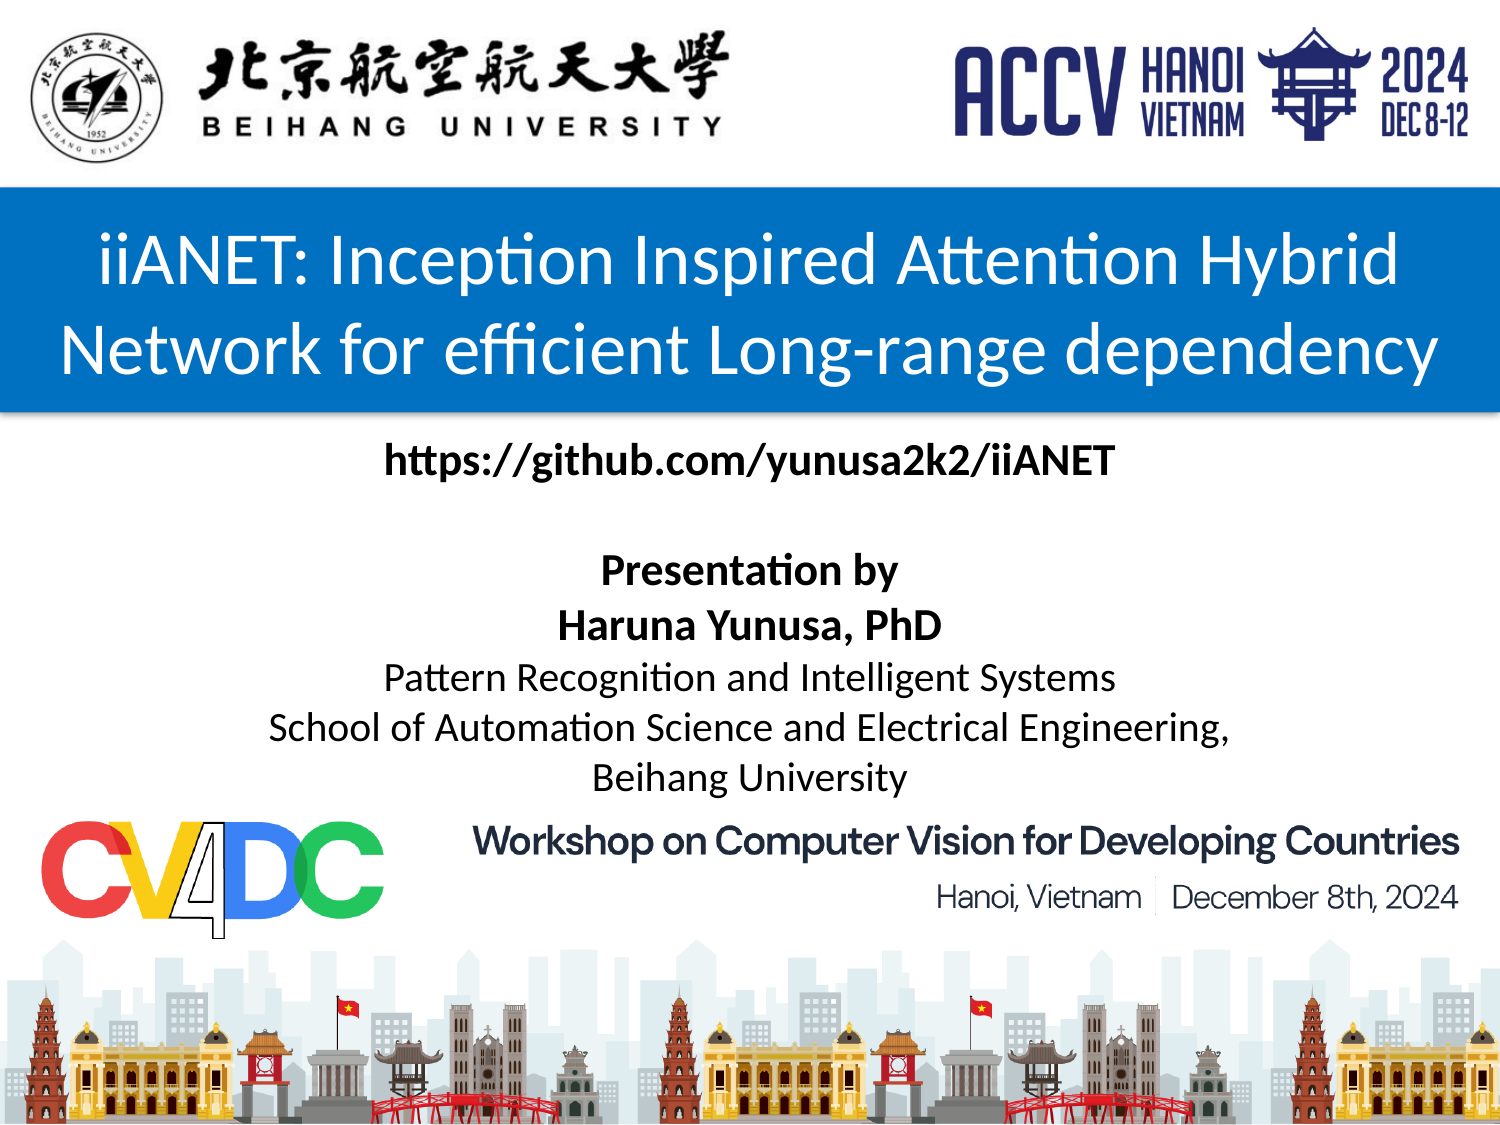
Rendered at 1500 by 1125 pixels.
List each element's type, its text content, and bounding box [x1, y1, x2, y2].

picture [18, 10, 751, 178]
picture [955, 27, 1468, 142]
text_box https://github.com/yunusa2k2/iiANET Presentation by Haruna Yunusa, PhD Pattern Recognition and Intelligent Systems School of Automation Science and Electrical Engineering, Beihang University [253, 422, 1247, 802]
picture [0, 803, 1500, 1125]
text_box iiANET: Inception Inspired Attention Hybrid Network for efficient Long-range dependency [0, 187, 1500, 413]
